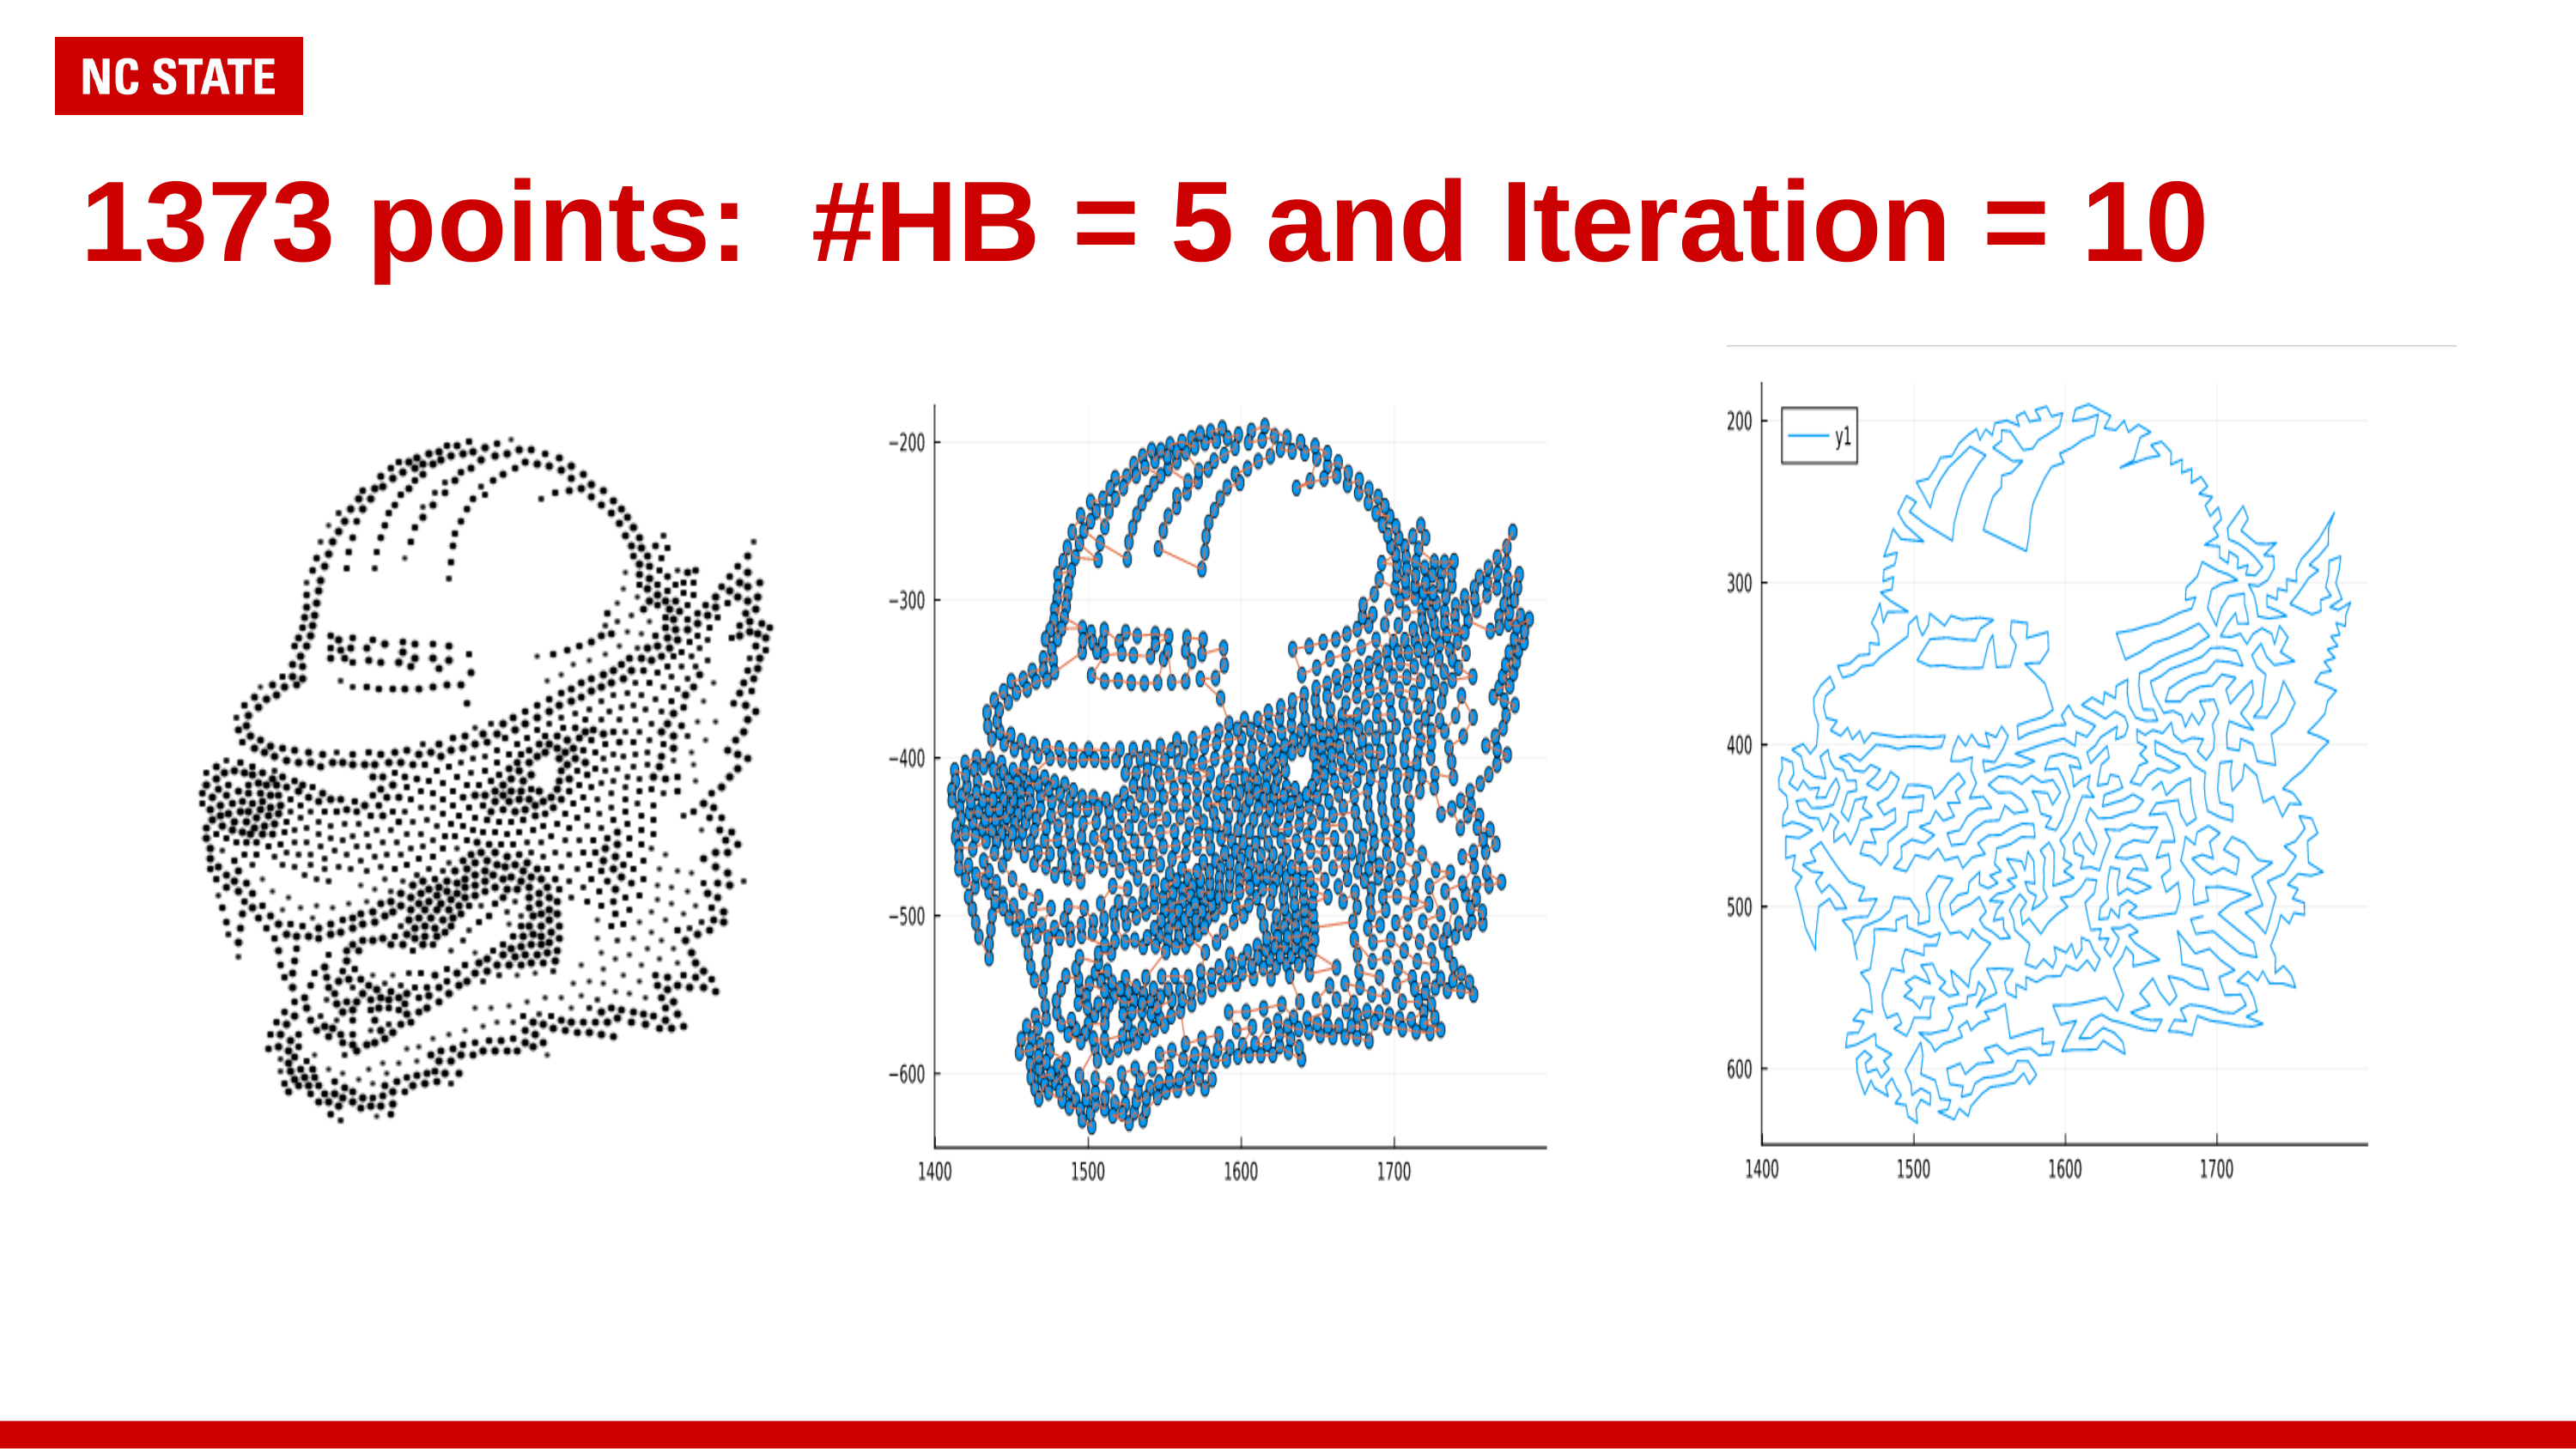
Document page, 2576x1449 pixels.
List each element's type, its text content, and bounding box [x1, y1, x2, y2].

picture [864, 379, 1595, 1210]
picture [1726, 345, 2457, 1245]
picture [55, 37, 303, 115]
title 1373 points: #HB = 5 and Iteration = 10 [55, 120, 2457, 298]
picture [87, 345, 817, 1245]
